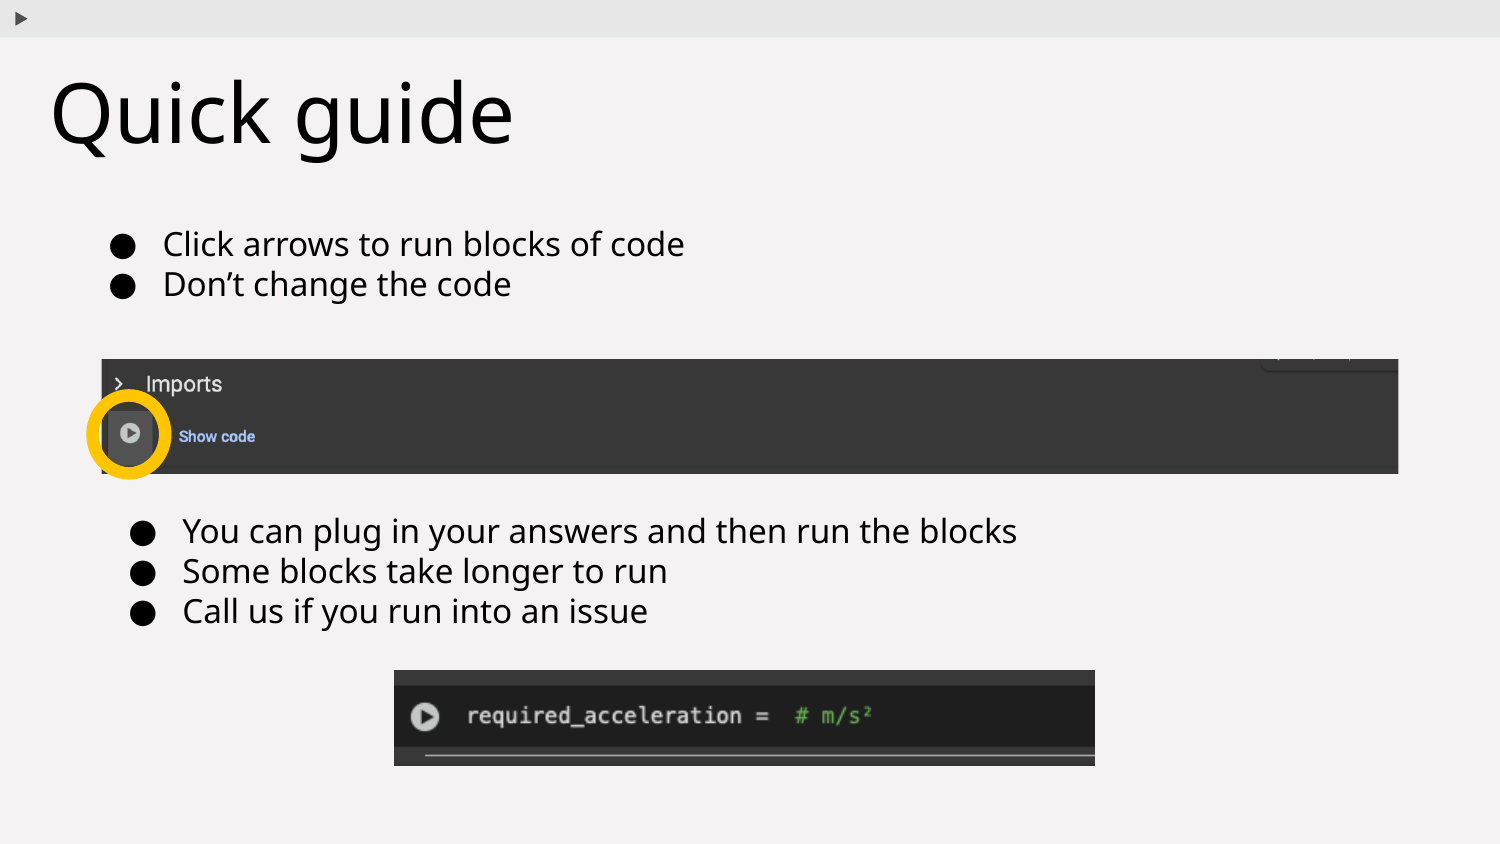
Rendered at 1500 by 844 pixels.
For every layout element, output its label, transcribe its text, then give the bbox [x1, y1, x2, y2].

text_box [92, 417, 96, 451]
text_box You can plug in your answers and then run the blocks Some blocks take longer to run Call us if you run into an issue [92, 495, 1437, 685]
text_box Click arrows to run blocks of code Don’t change the code [72, 207, 1417, 398]
title Quick guide [34, 56, 911, 386]
picture [394, 670, 1095, 766]
picture [101, 359, 1399, 474]
